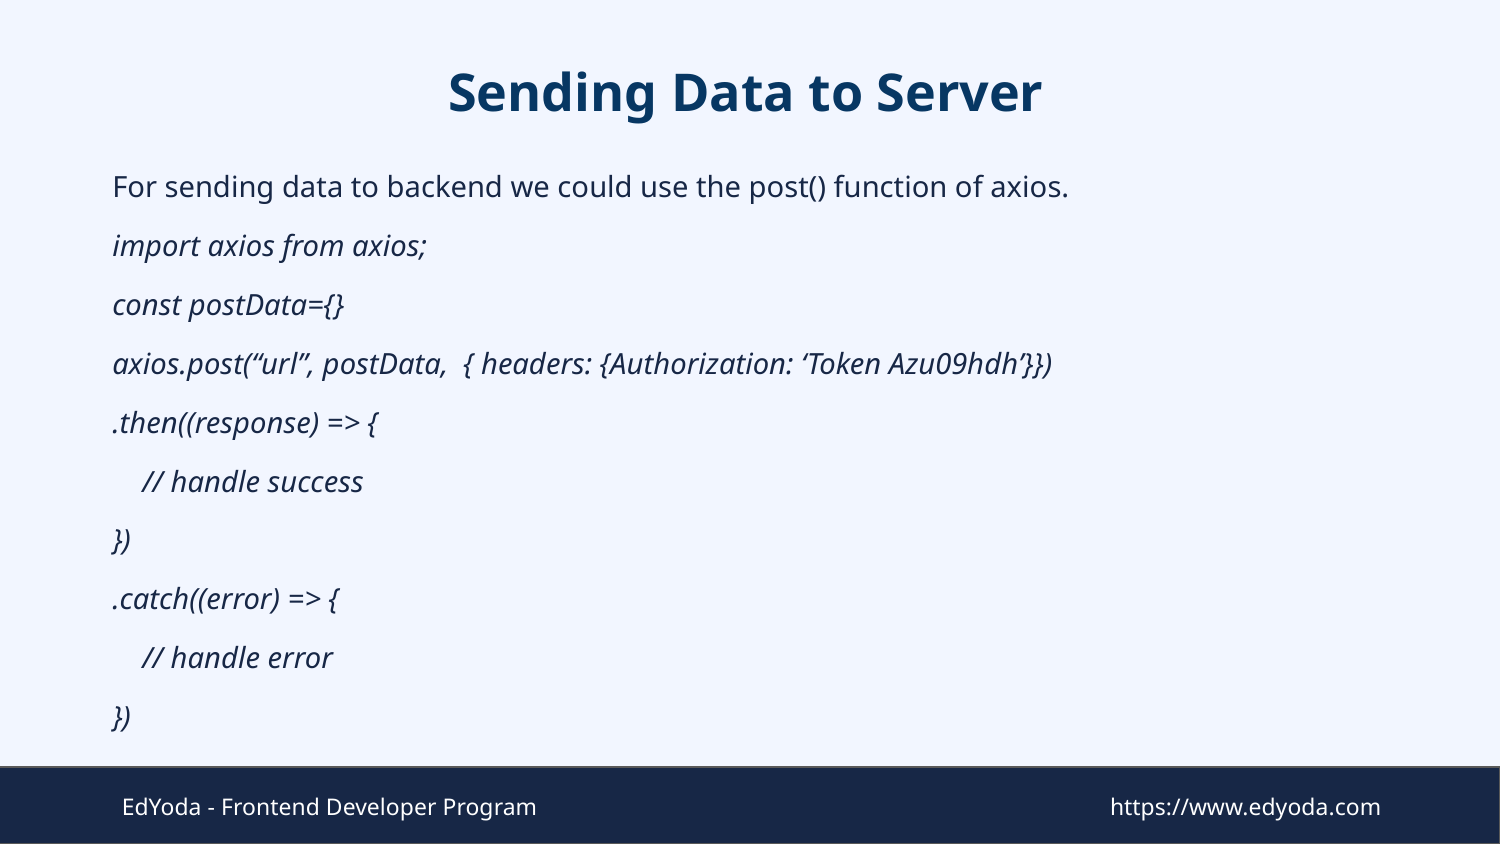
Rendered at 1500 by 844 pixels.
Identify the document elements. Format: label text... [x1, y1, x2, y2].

text_box For sending data to backend we could use the post() function of axios. import axios from axios; const postData={} axios.post(“url”, postData, { headers: {Authorization: ‘Token Azu09hdh’}}) .then((response) => { // handle success }) .catch((error) => { // handle error }) [97, 147, 1397, 711]
title Sending Data to Server [29, 35, 1462, 148]
text_box [0, 767, 1500, 844]
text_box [106, 776, 1398, 834]
